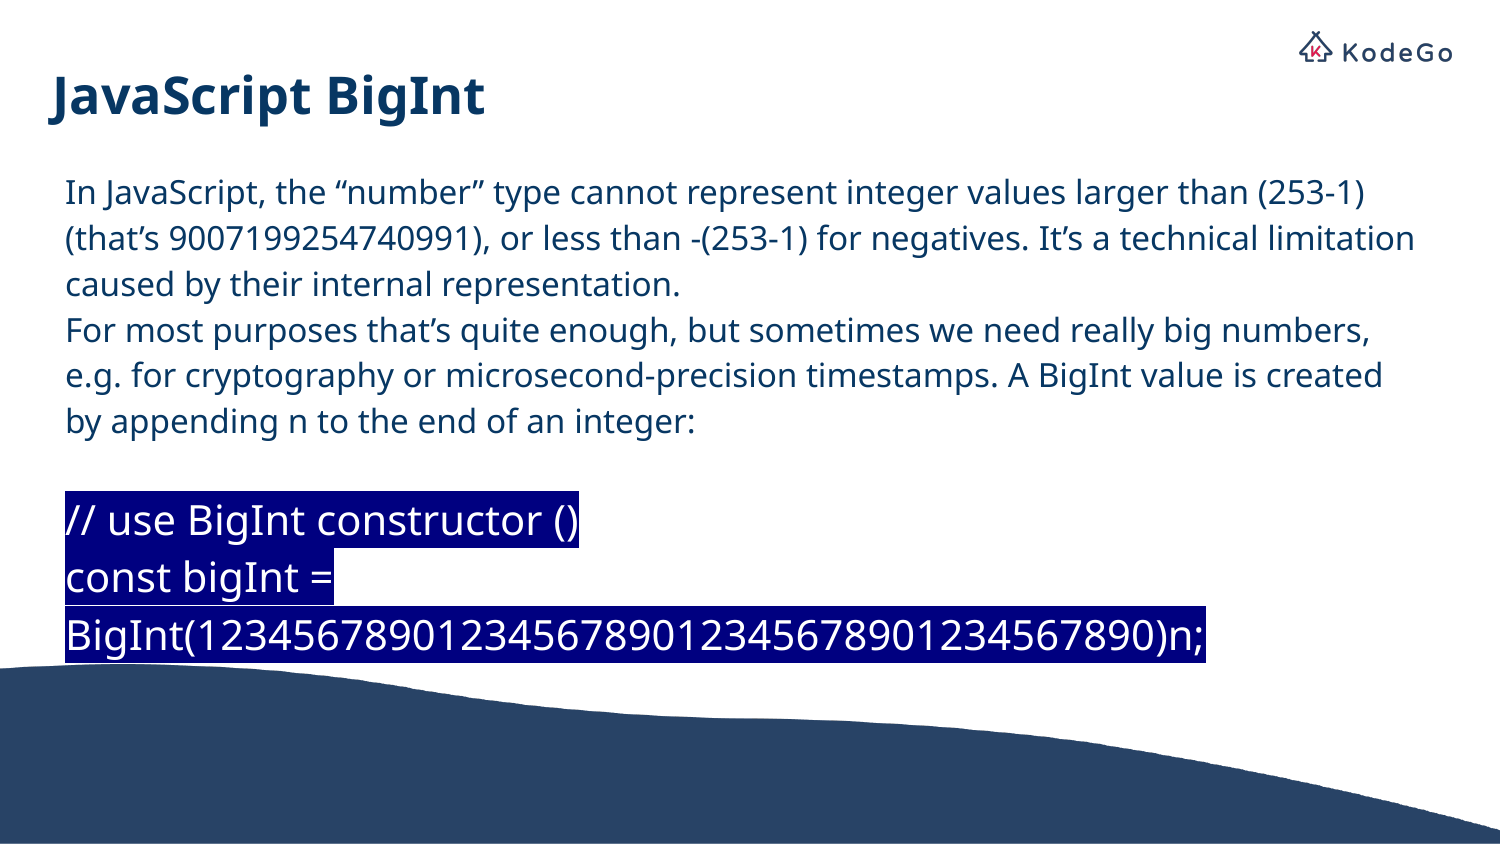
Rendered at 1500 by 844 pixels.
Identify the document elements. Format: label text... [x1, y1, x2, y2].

picture [0, 664, 1500, 844]
picture [1285, 16, 1463, 76]
text_box JavaScript BigInt [37, 56, 586, 131]
text_box In JavaScript, the “number” type cannot represent integer values larger than (253-1) (that’s 9007199254740991), or less than -(253-1) for negatives. It’s a technical limitation caused by their internal representation. For most purposes that’s quite enough, but sometimes we need really big numbers, e.g. for cryptography or microsecond-precision timestamps. A BigInt value is created by appending n to the end of an integer: // use BigInt constructor () const bigInt = BigInt(1234567890123456789012345678901234567890)n; [50, 150, 1435, 394]
